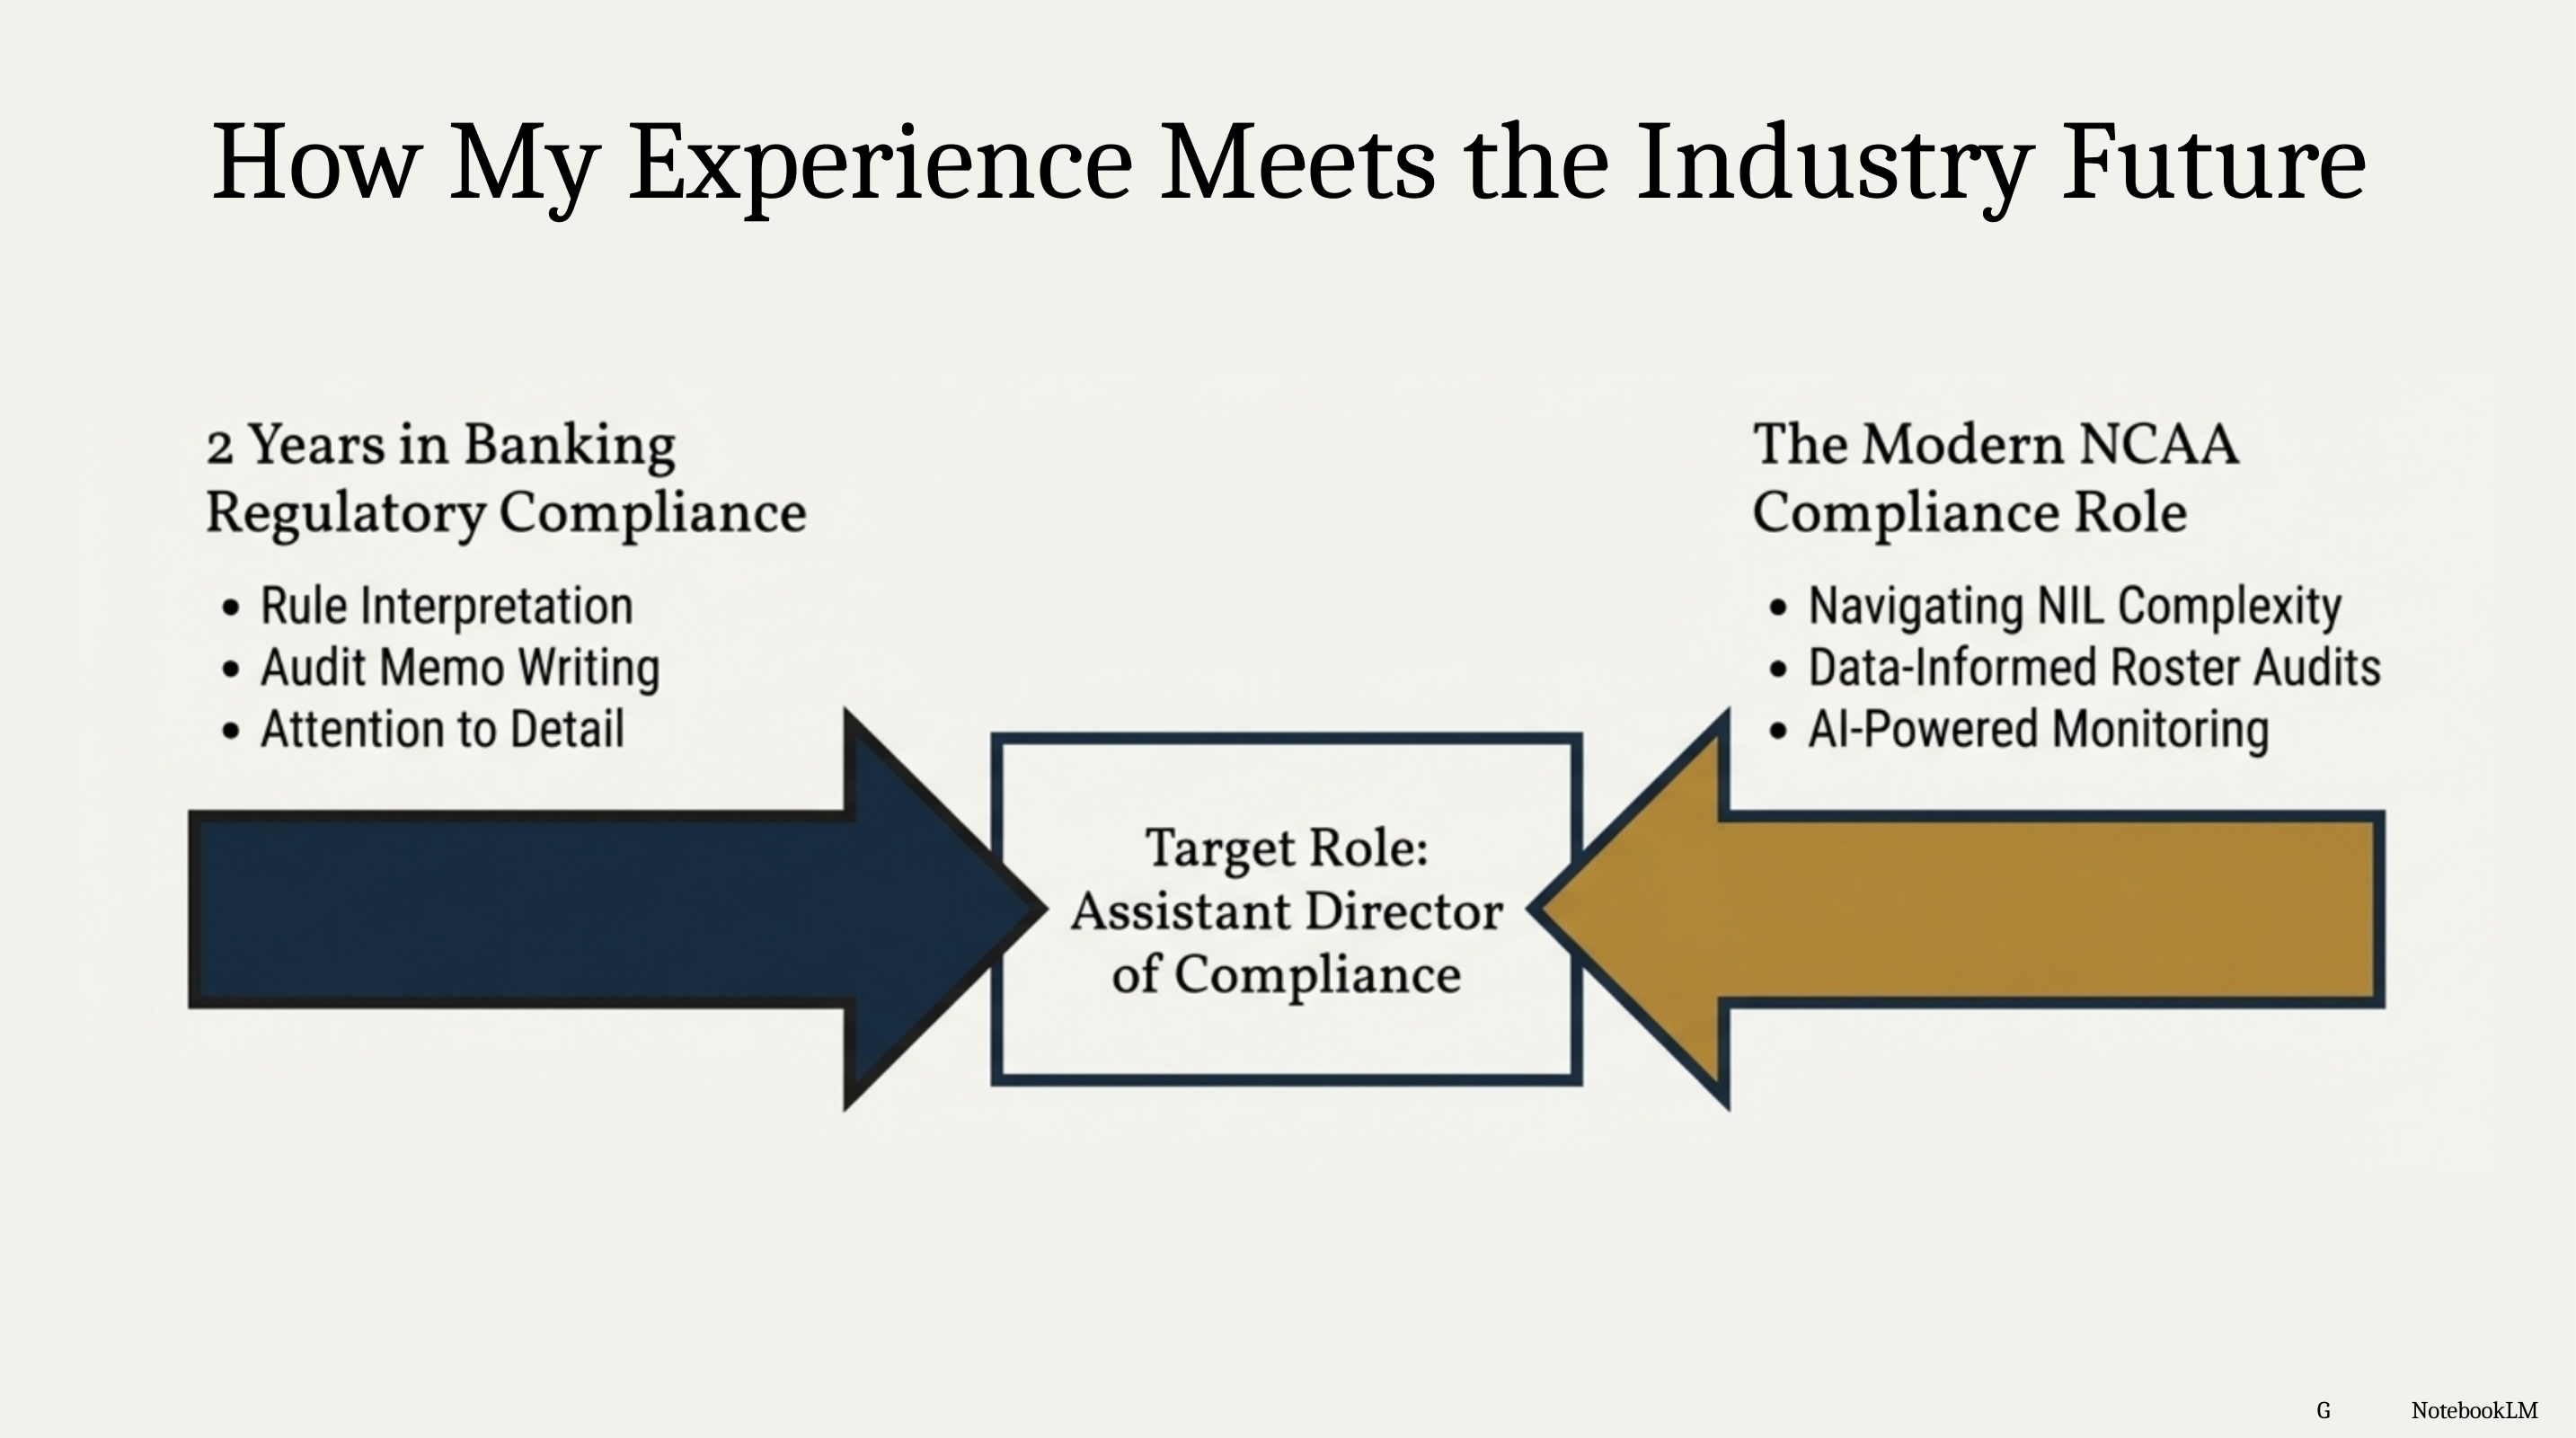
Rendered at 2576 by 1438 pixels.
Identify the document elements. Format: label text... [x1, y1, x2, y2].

text_box How My Experience Meets the Industry Future [2, 78, 2576, 227]
text_box NotebookLM [2409, 1391, 2557, 1424]
text_box G [2315, 1391, 2332, 1424]
picture [79, 373, 2496, 1172]
